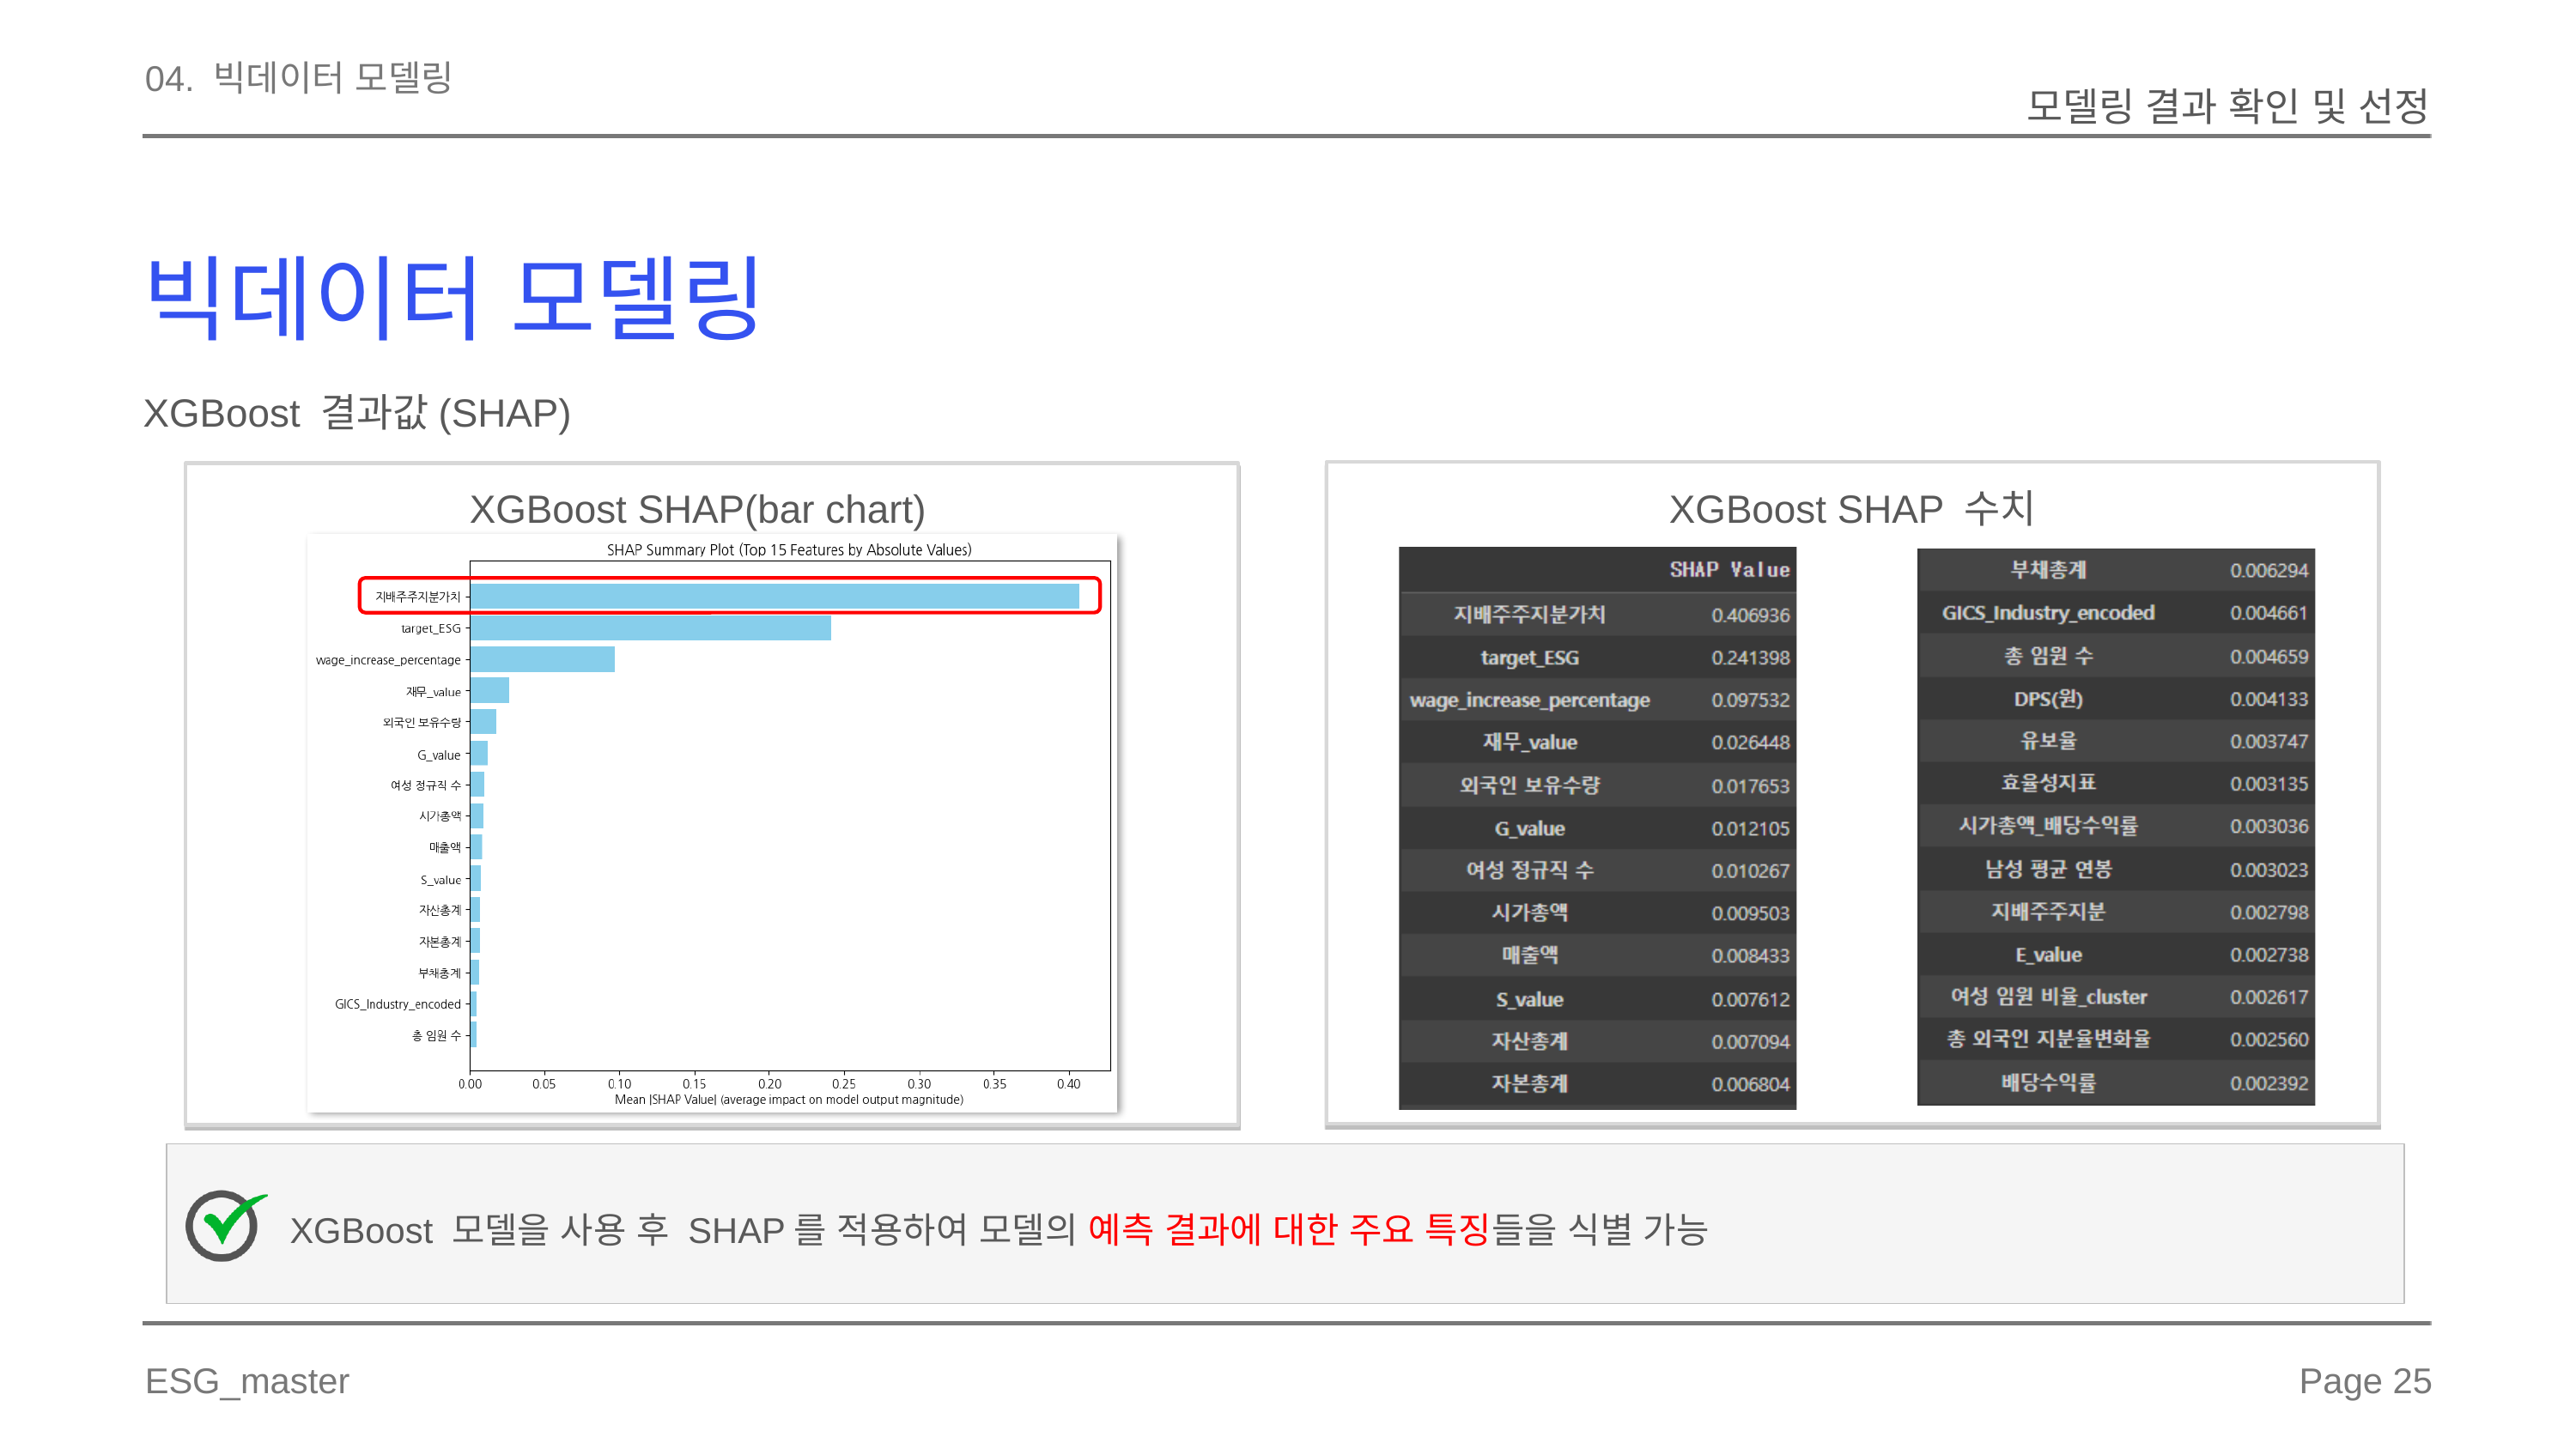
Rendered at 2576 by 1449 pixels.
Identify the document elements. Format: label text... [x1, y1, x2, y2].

picture [143, 133, 2432, 138]
picture [185, 1184, 268, 1267]
text_box Page 25 [2121, 1355, 2433, 1406]
text_box [1326, 462, 2379, 1125]
text_box ESG_master [144, 1355, 457, 1406]
picture [1917, 549, 2316, 1106]
text_box [185, 463, 1239, 1125]
text_box 모델링 결과 확인 및 선정 [1824, 73, 2432, 126]
text_box 빅데이터 모델링 [143, 228, 1737, 361]
picture [143, 1321, 2432, 1325]
text_box XGBoost SHAP 수치 [1403, 473, 2302, 530]
text_box [166, 1143, 2404, 1304]
text_box XGBoost 모델을 사용 후 SHAP를 적용하여 모델의 예측 결과에 대한 주요 특징들을 식별 가능 [289, 1158, 2244, 1289]
text_box XGBoost SHAP(bar chart) [249, 474, 1147, 530]
picture [307, 534, 1117, 1113]
text_box XGBoost 결과값(SHAP) [143, 377, 1042, 433]
text_box 04. 빅데이터 모델링 [144, 53, 1043, 104]
picture [1398, 547, 1797, 1110]
